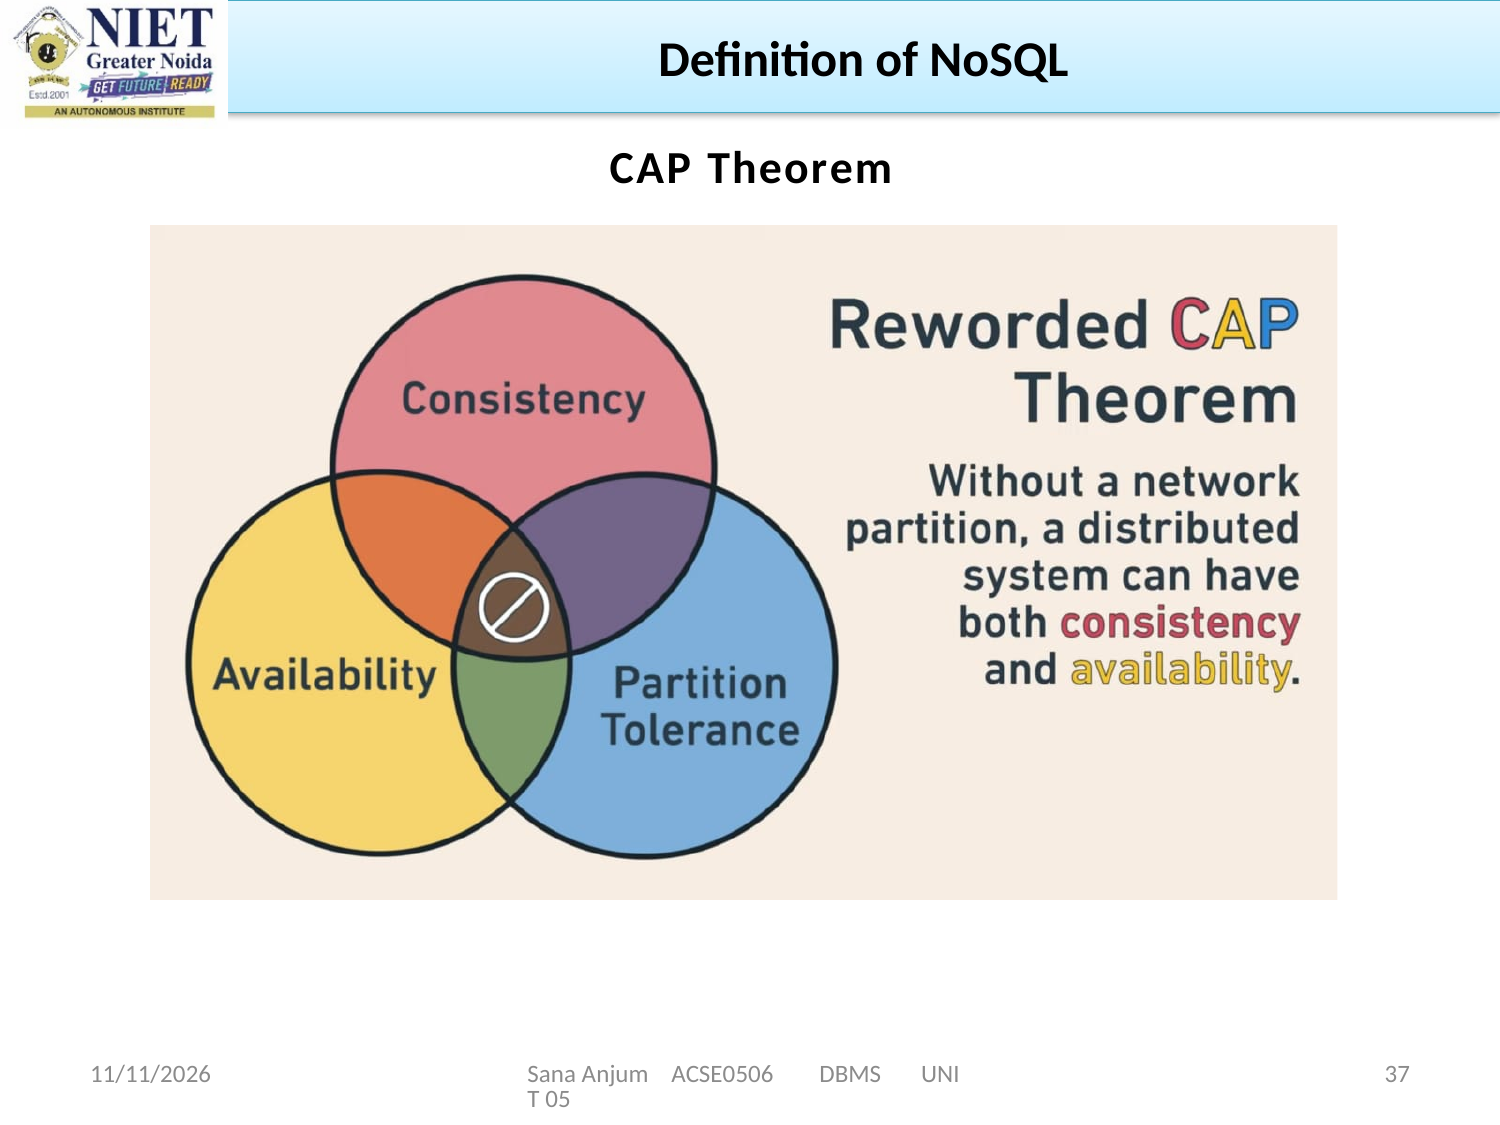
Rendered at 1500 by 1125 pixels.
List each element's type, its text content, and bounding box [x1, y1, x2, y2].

footer Sana Anjum ACSE0506 DBMS UNIT 05 [512, 1042, 988, 1103]
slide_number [75, 1042, 425, 1103]
text_box Definition of NoSQL [231, 0, 1500, 113]
picture [0, 0, 228, 130]
title CAP Theorem [75, 120, 1425, 259]
picture [149, 224, 1338, 901]
slide_number 37 [1074, 1042, 1425, 1103]
